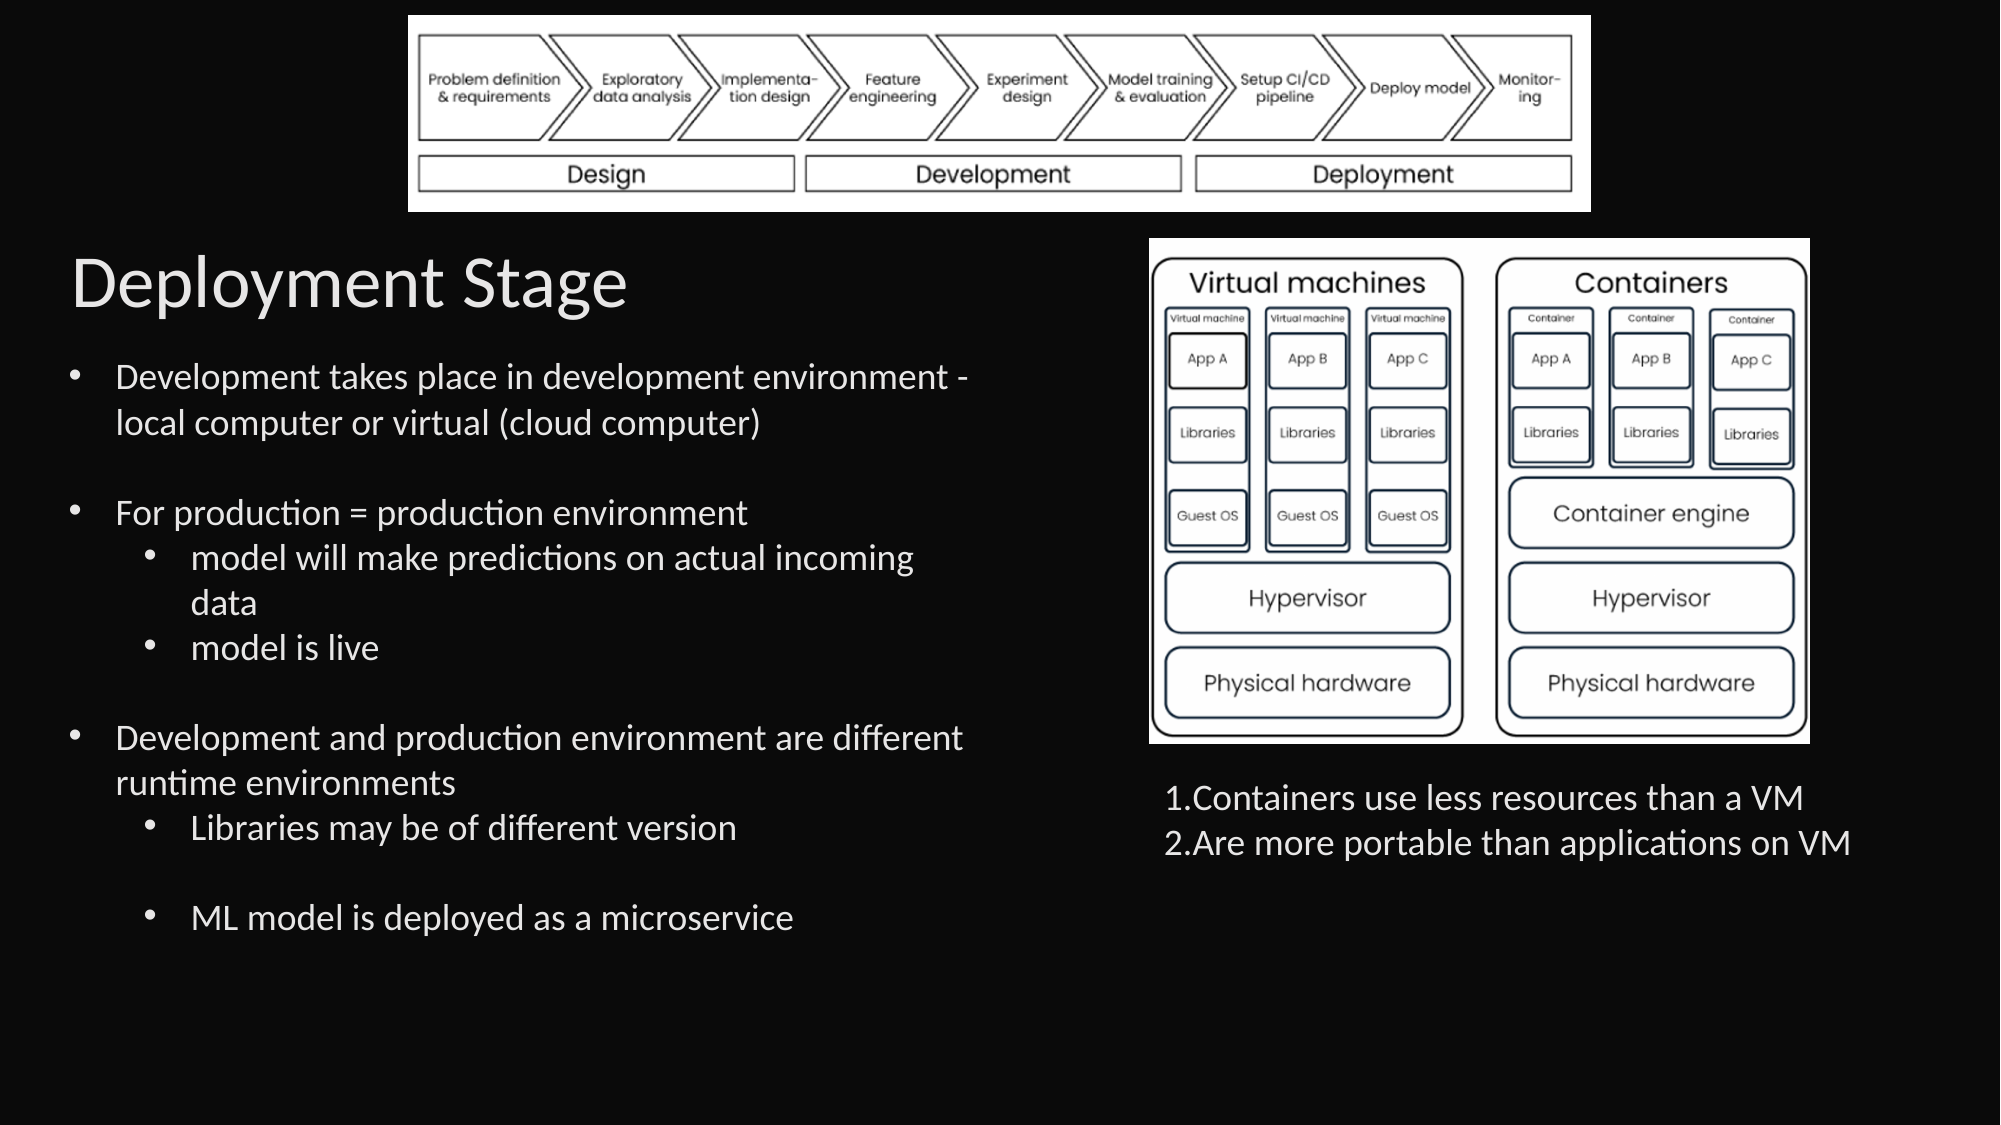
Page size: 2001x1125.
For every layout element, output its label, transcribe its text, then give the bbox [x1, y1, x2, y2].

picture [1149, 238, 1810, 744]
text_box Development takes place in development environment - local computer or virtual (cloud computer) For production = production environment model will make predictions on actual incoming data model is live Development and production environment are different runtime environments Libraries may be of different version ML model is deployed as a microservice [53, 345, 1000, 1035]
text_box Deployment Stage [56, 225, 645, 330]
picture [408, 15, 1591, 212]
text_box Containers use less resources than a VM Are more portable than applications on VM [1149, 743, 1904, 871]
